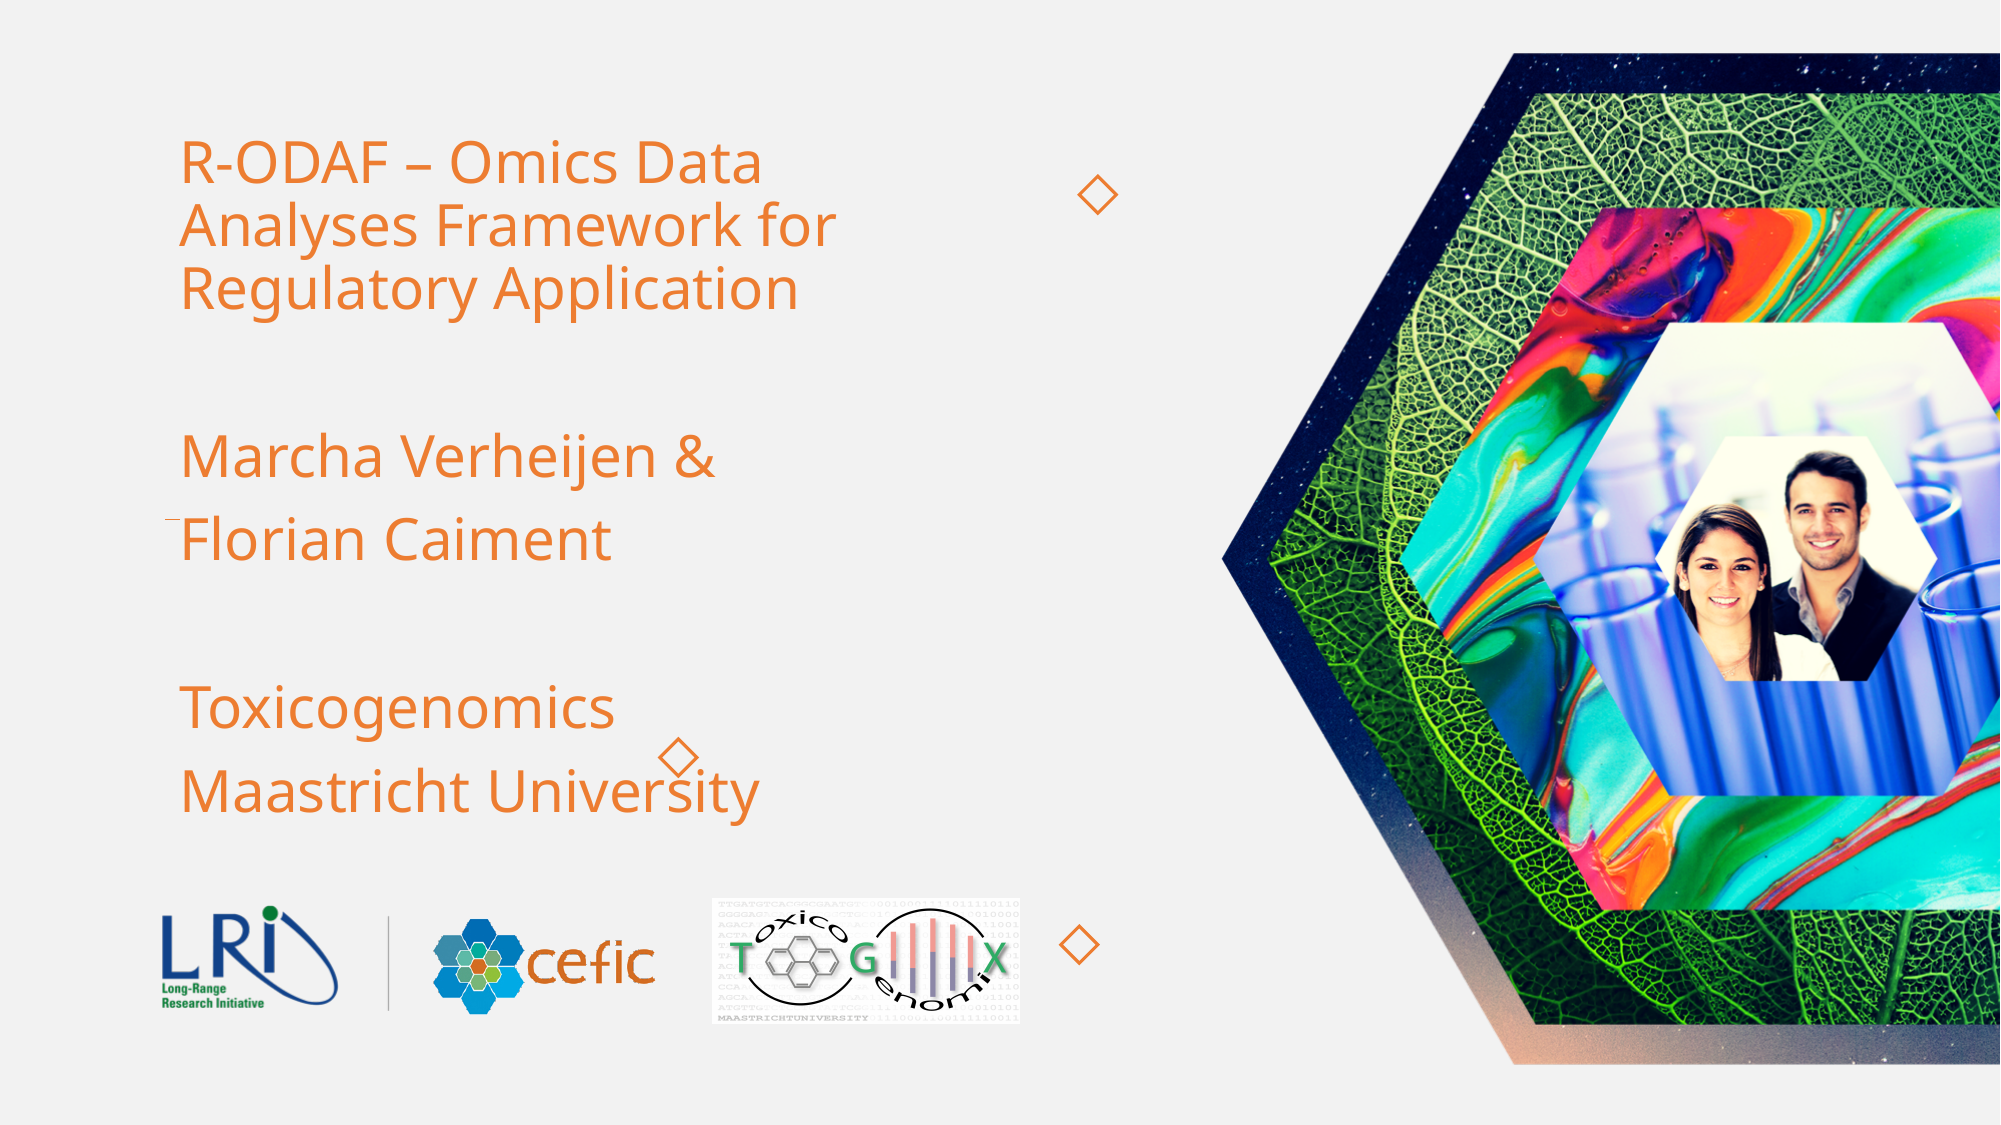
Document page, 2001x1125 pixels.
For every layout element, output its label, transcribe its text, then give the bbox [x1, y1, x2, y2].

picture [1206, 0, 2000, 1125]
picture [424, 908, 667, 1025]
list R-ODAF – Omics Data Analyses Framework for Regulatory Application Marcha Verheijen & Florian Caiment Toxicogenomics Maastricht University [165, 125, 979, 342]
picture [118, 891, 399, 1030]
picture [712, 898, 1020, 1024]
